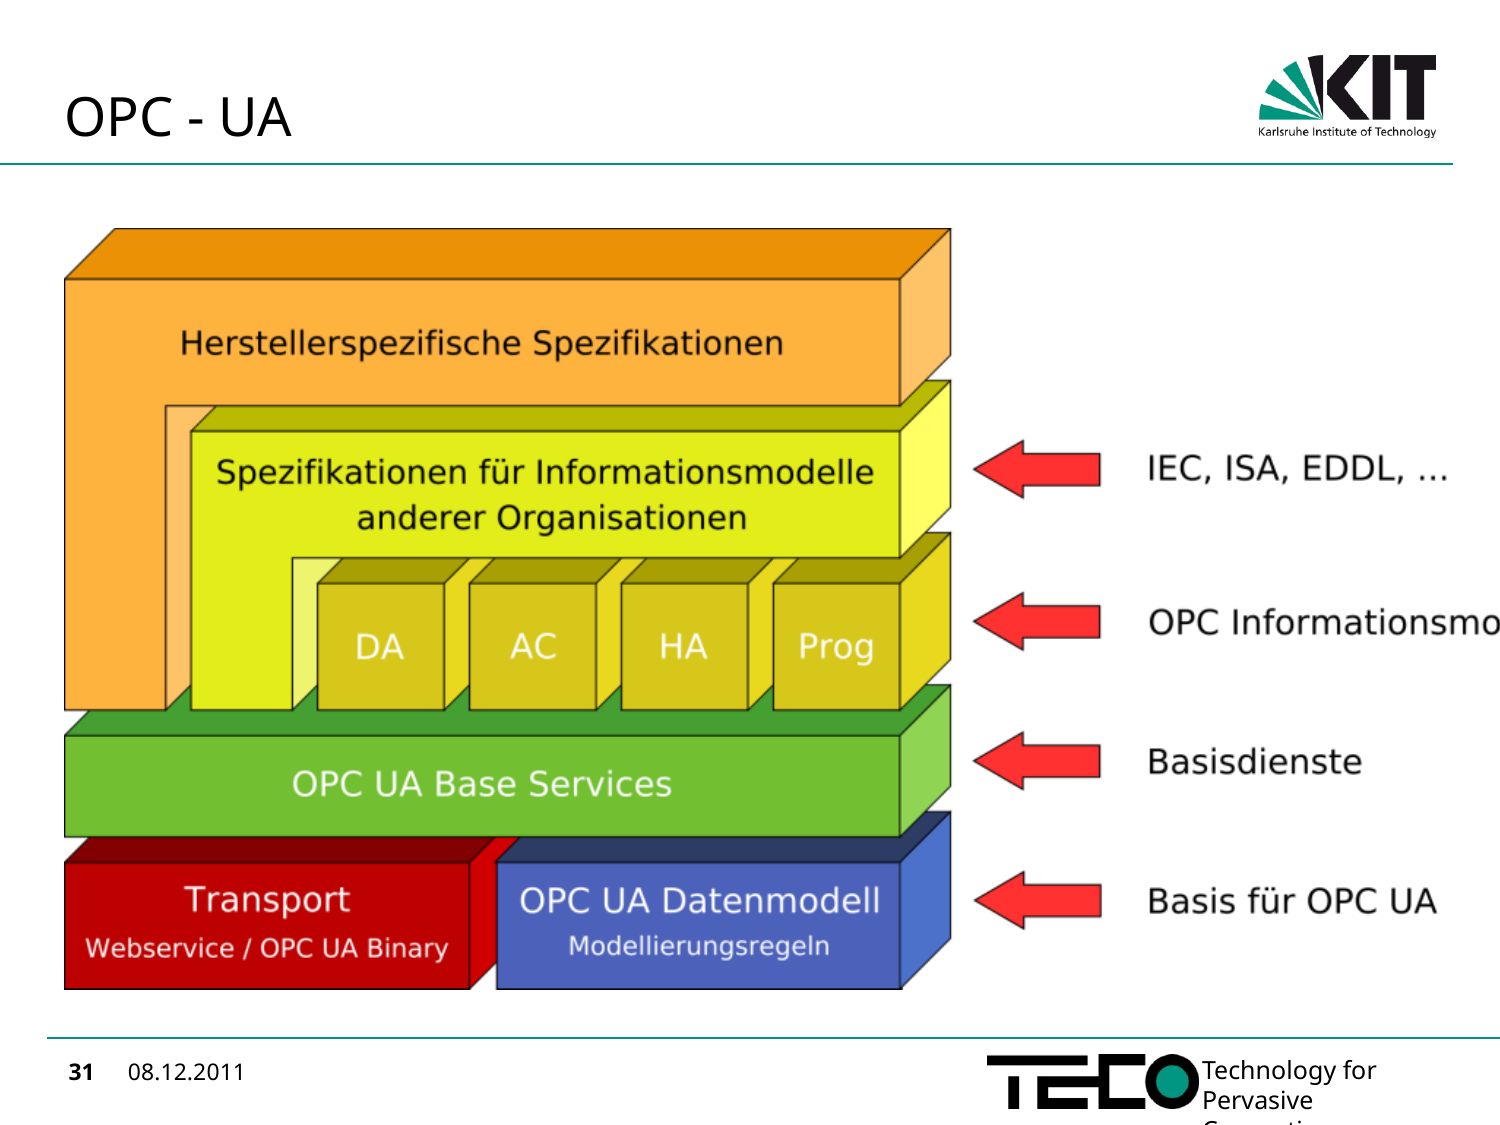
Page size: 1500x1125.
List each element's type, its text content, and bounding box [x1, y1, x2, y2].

picture [1257, 55, 1436, 138]
picture [987, 1054, 1199, 1109]
picture [63, 228, 1500, 990]
title OPC - UA [63, 54, 1199, 148]
